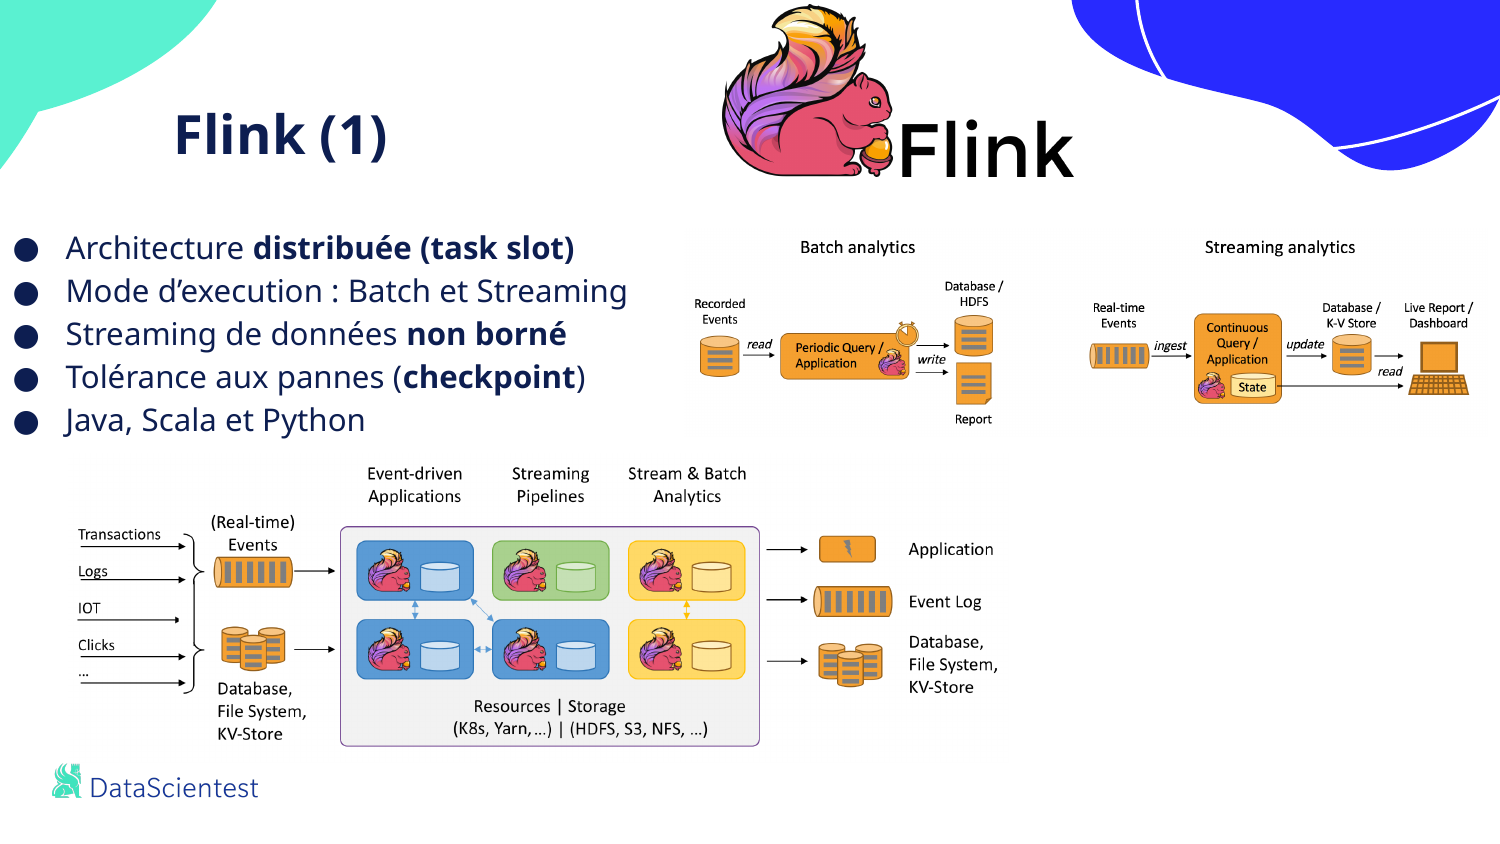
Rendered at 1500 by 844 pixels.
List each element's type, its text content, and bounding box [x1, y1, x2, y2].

picture [722, 4, 1075, 177]
picture [52, 453, 1009, 798]
text_box Architecture distribuée (task slot) Mode d’execution : Batch et Streaming Streaming de données non borné Tolérance aux pannes (checkpoint) Java, Scala et Python [0, 170, 1053, 539]
picture [684, 228, 1489, 437]
title Flink (1) [158, 85, 717, 170]
